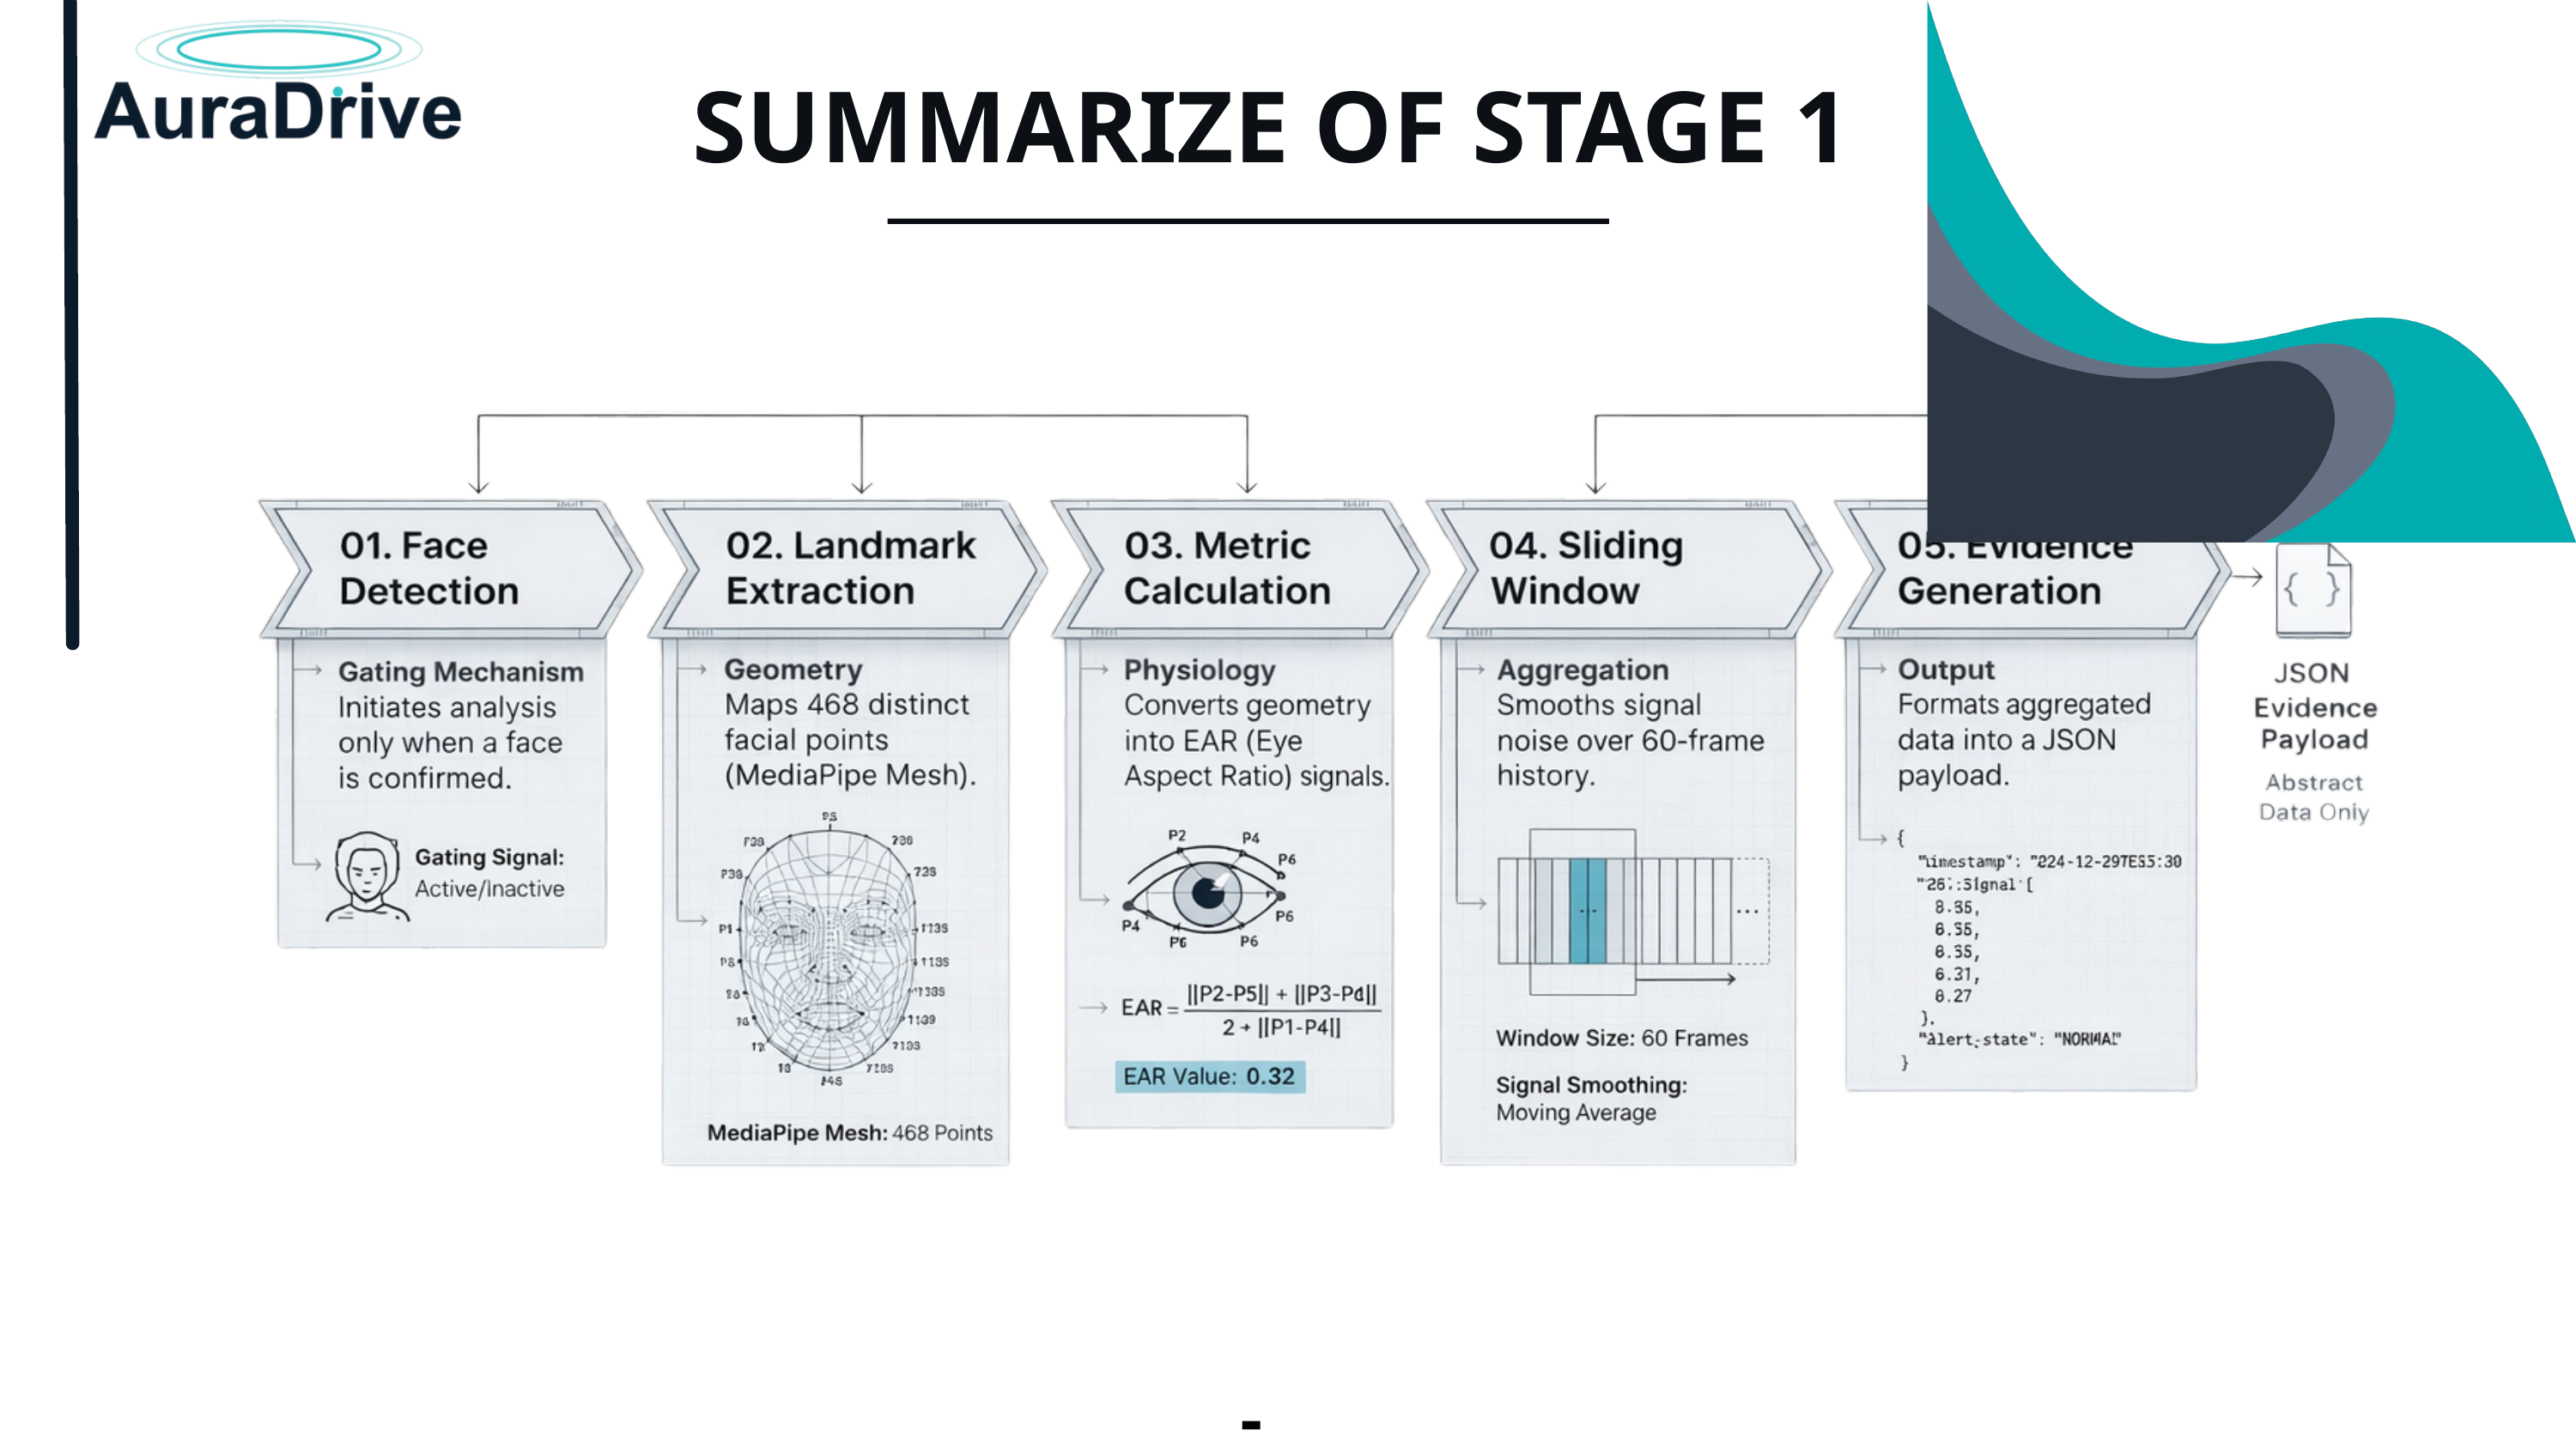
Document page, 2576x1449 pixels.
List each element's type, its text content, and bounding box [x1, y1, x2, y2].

text_box -16- [1194, 1366, 1309, 1449]
text_box [77, 0, 480, 161]
text_box SUMMARIZE OF STAGE 1 [588, 79, 1927, 183]
text_box [1927, 0, 2576, 543]
text_box [156, 351, 2420, 1196]
